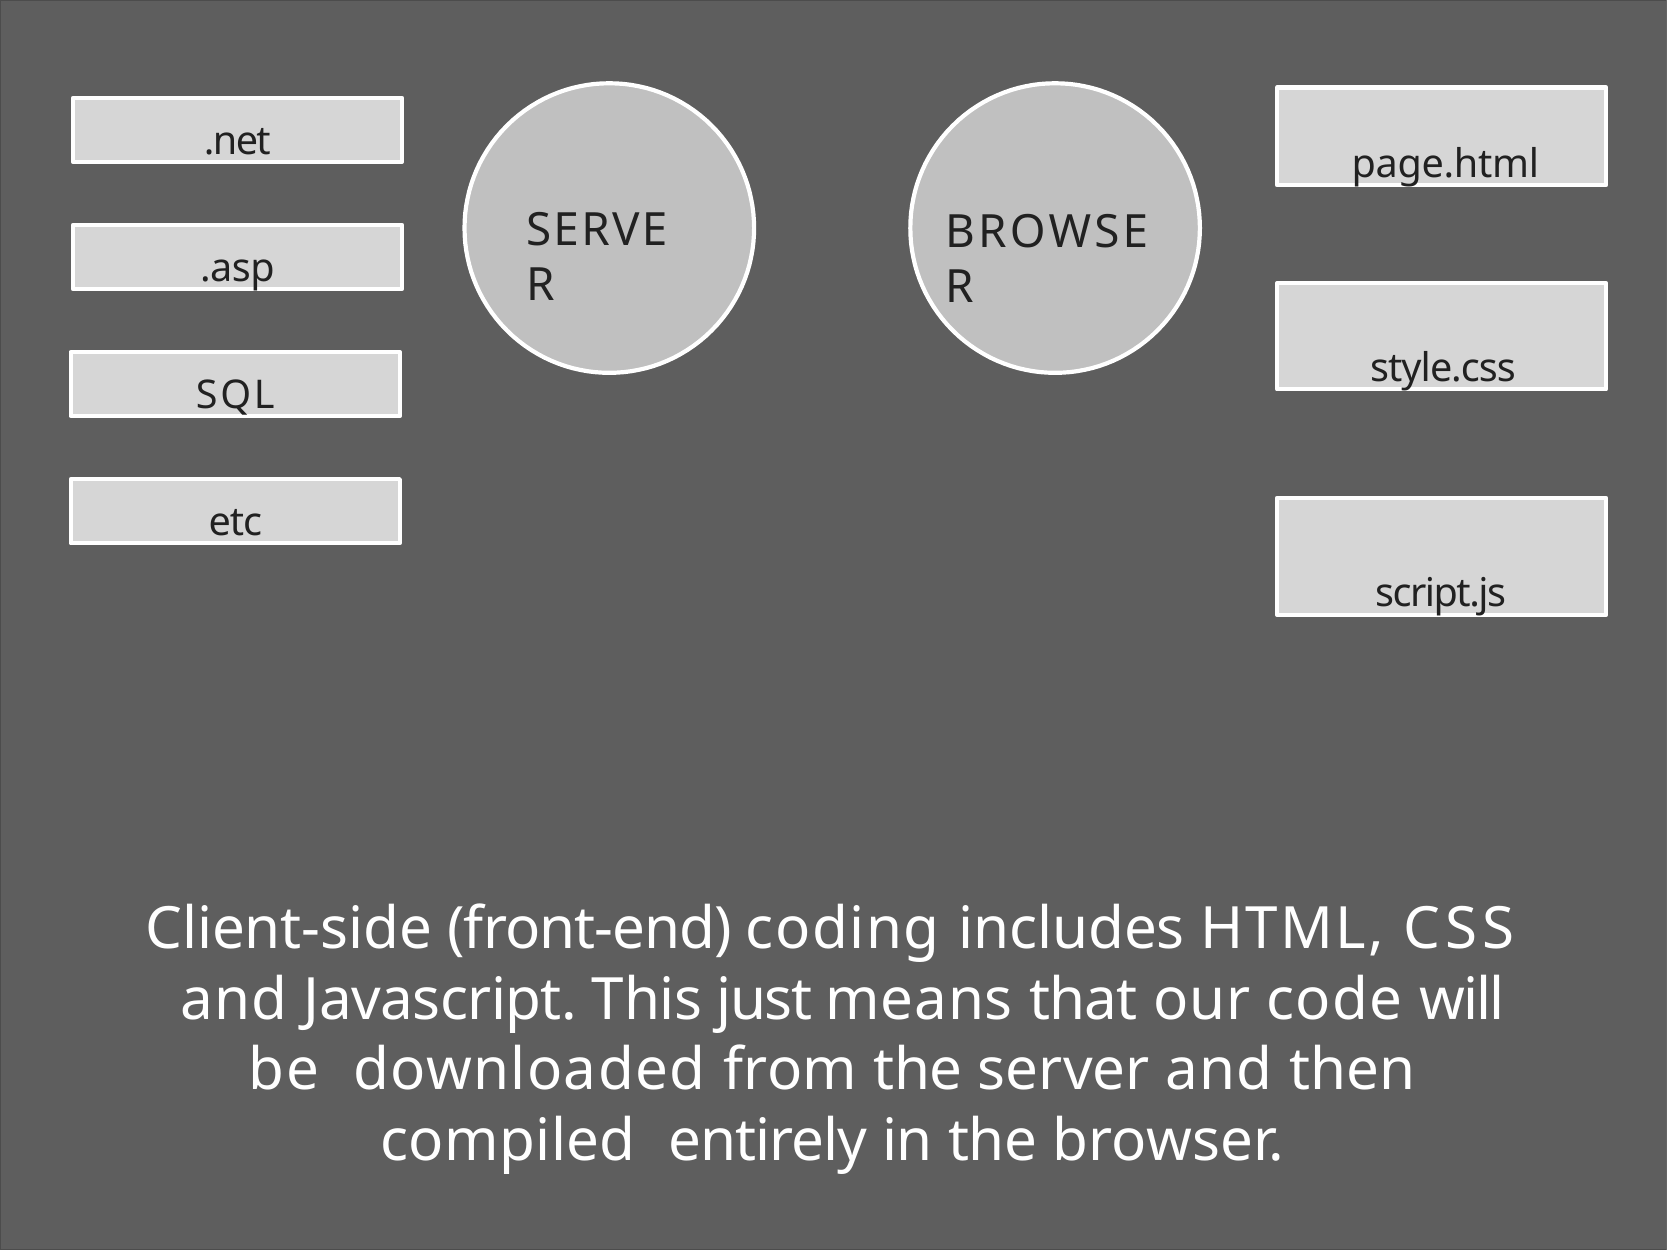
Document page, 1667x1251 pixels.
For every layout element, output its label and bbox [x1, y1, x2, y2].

text_box [0, 0, 1667, 1250]
text_box [462, 80, 757, 376]
text_box [908, 80, 1203, 376]
